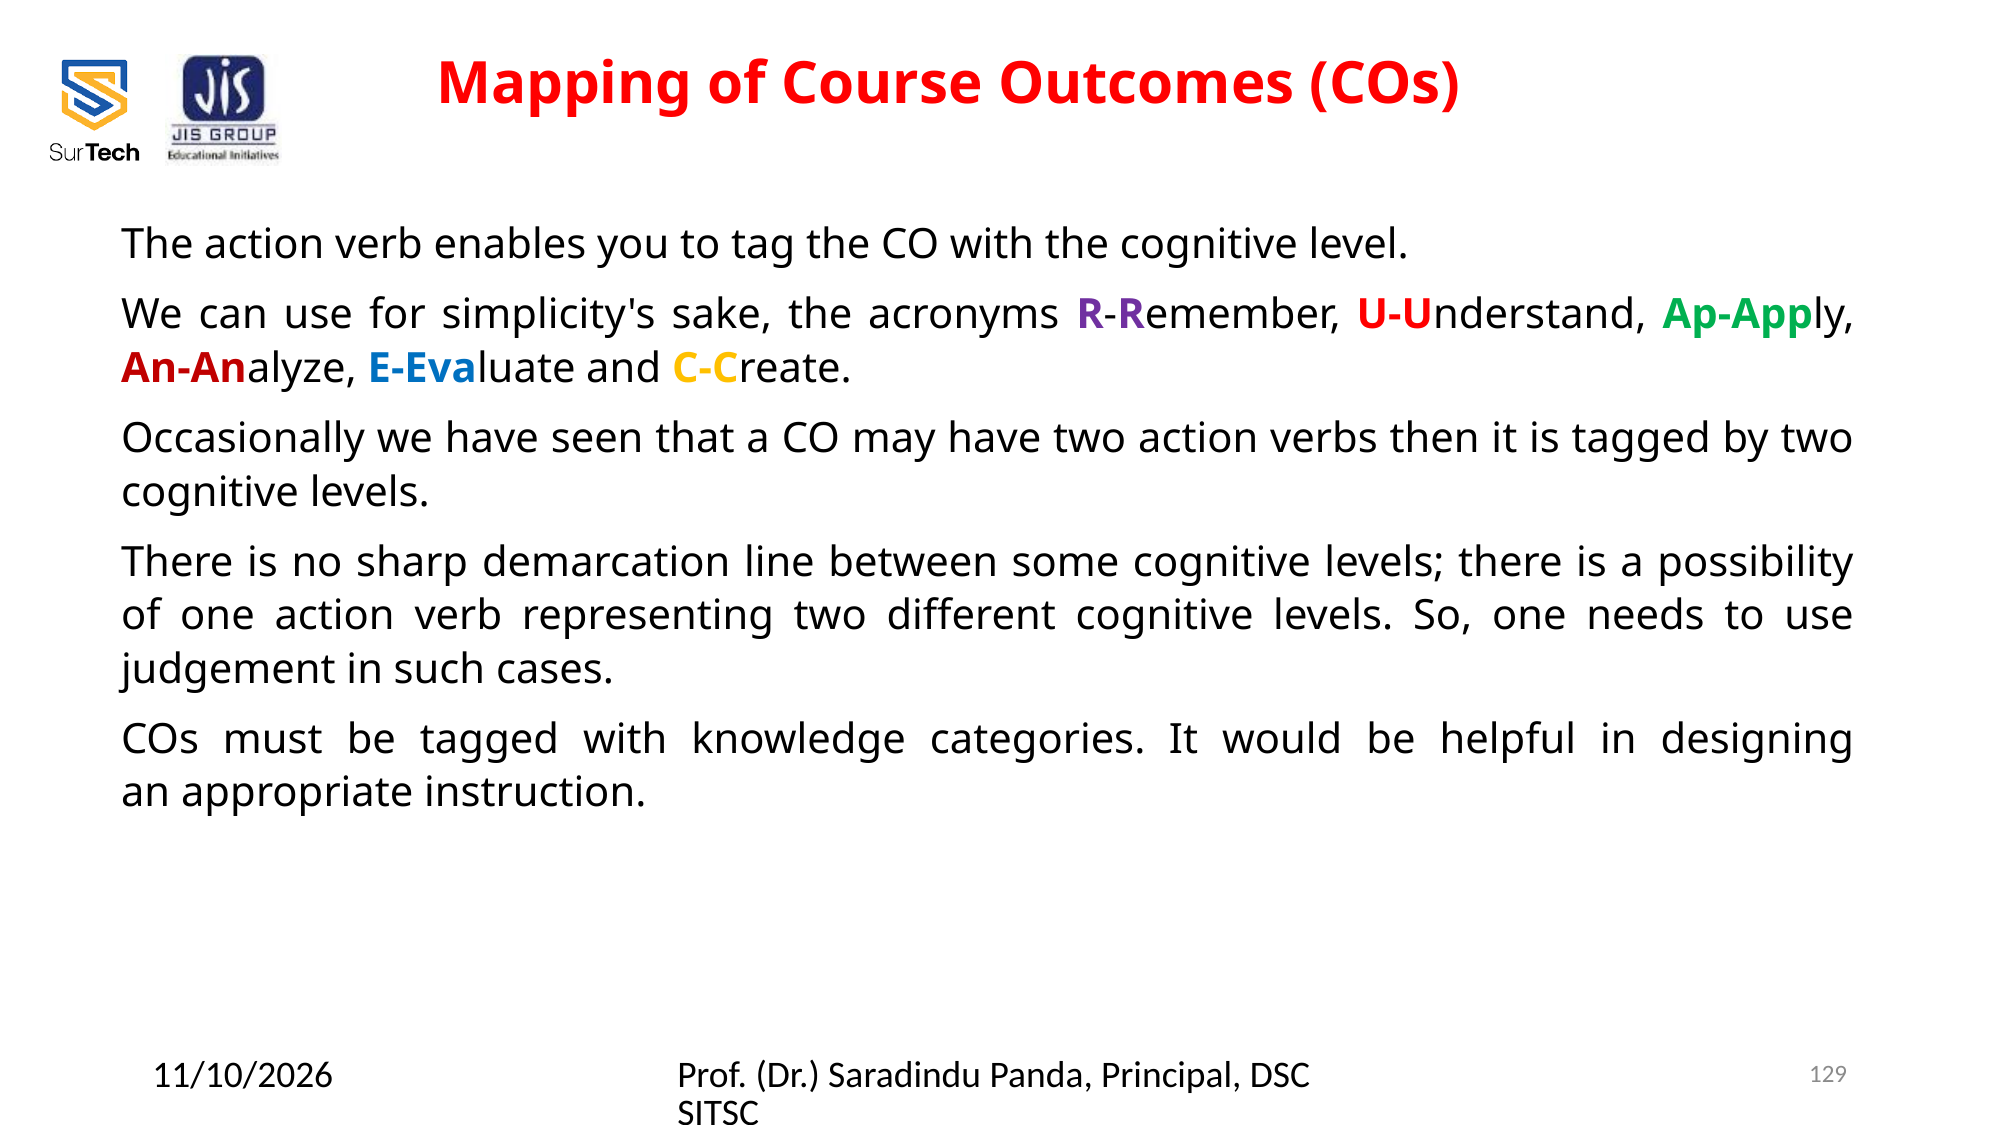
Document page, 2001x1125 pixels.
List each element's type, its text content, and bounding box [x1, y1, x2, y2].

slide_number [137, 1042, 588, 1103]
footer Prof. (Dr.) Saradindu Panda, Principal, DSCSITSC [662, 1042, 1338, 1103]
text_box Mapping of Course Outcomes (COs) [421, 50, 1870, 123]
slide_number 129 [1412, 1042, 1863, 1103]
picture [23, 39, 282, 181]
text_box The action verb enables you to tag the CO with the cognitive level. We can use for simplicity's sake, the acronyms R-Remember, U-Understand, Ap-Apply, An-Analyze, E-Evaluate and C-Create. Occasionally we have seen that a CO may have two action verbs then it is tagged by two cognitive levels. There is no sharp demarcation line between some cognitive levels; there is a possibility of one action verb representing two different cognitive levels. So, one needs to use judgement in such cases. COs must be tagged with knowledge categories. It would be helpful in designing an appropriate instruction. [106, 206, 1870, 823]
